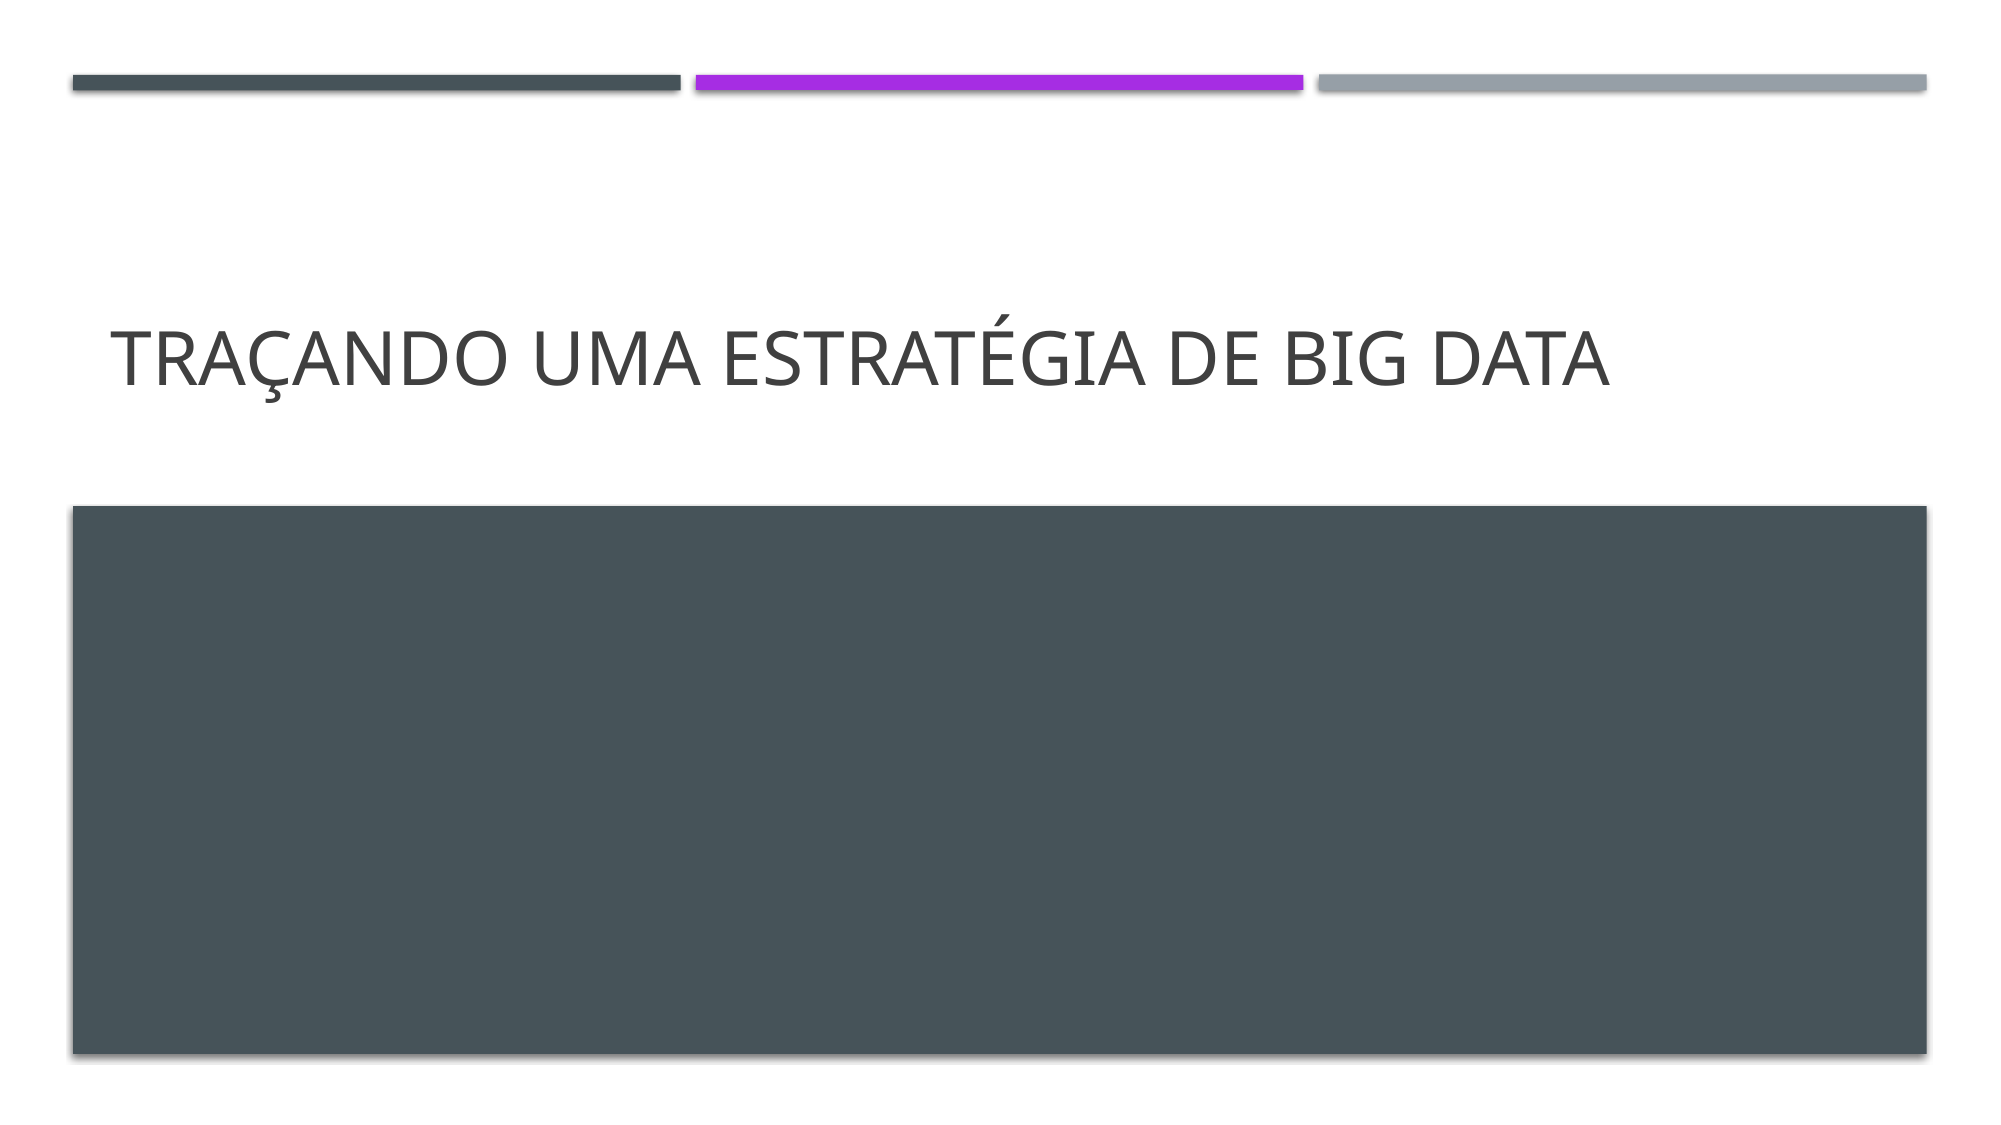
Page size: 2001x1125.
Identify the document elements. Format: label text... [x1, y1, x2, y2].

title Traçando uma estratégia de big data [95, 167, 1899, 410]
